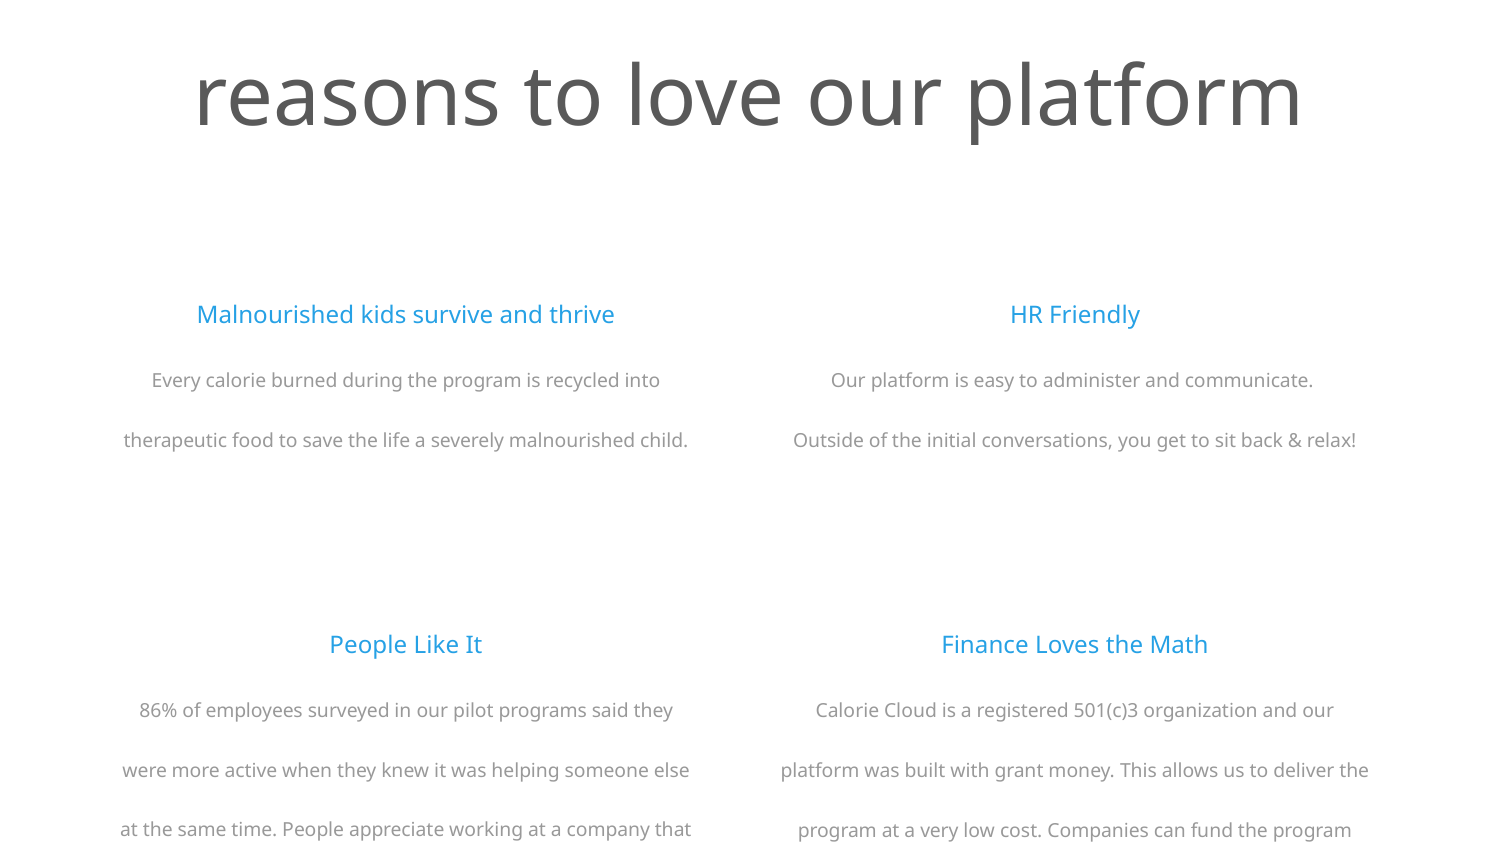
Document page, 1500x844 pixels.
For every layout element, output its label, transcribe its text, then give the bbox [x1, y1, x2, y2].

text_box reasons to love our platform [87, 34, 1413, 151]
text_box Malnourished kids survive and thrive Every calorie burned during the program is recycled into therapeutic food to save the life a severely malnourished child. People Like It 86% of employees surveyed in our pilot programs said they were more active when they knew it was helping someone else at the same time. People appreciate working at a company that supports worthy causes and creatively engages people to be healthy. [99, 261, 713, 760]
text_box HR Friendly Our platform is easy to administer and communicate. Outside of the initial conversations, you get to sit back & relax! Finance Loves the Math Calorie Cloud is a registered 501(c)3 organization and our platform was built with grant money. This allows us to deliver the program at a very low cost. Companies can fund the program from a foundation or charitable contributions budget leaving their HR budget intact. [762, 261, 1388, 750]
